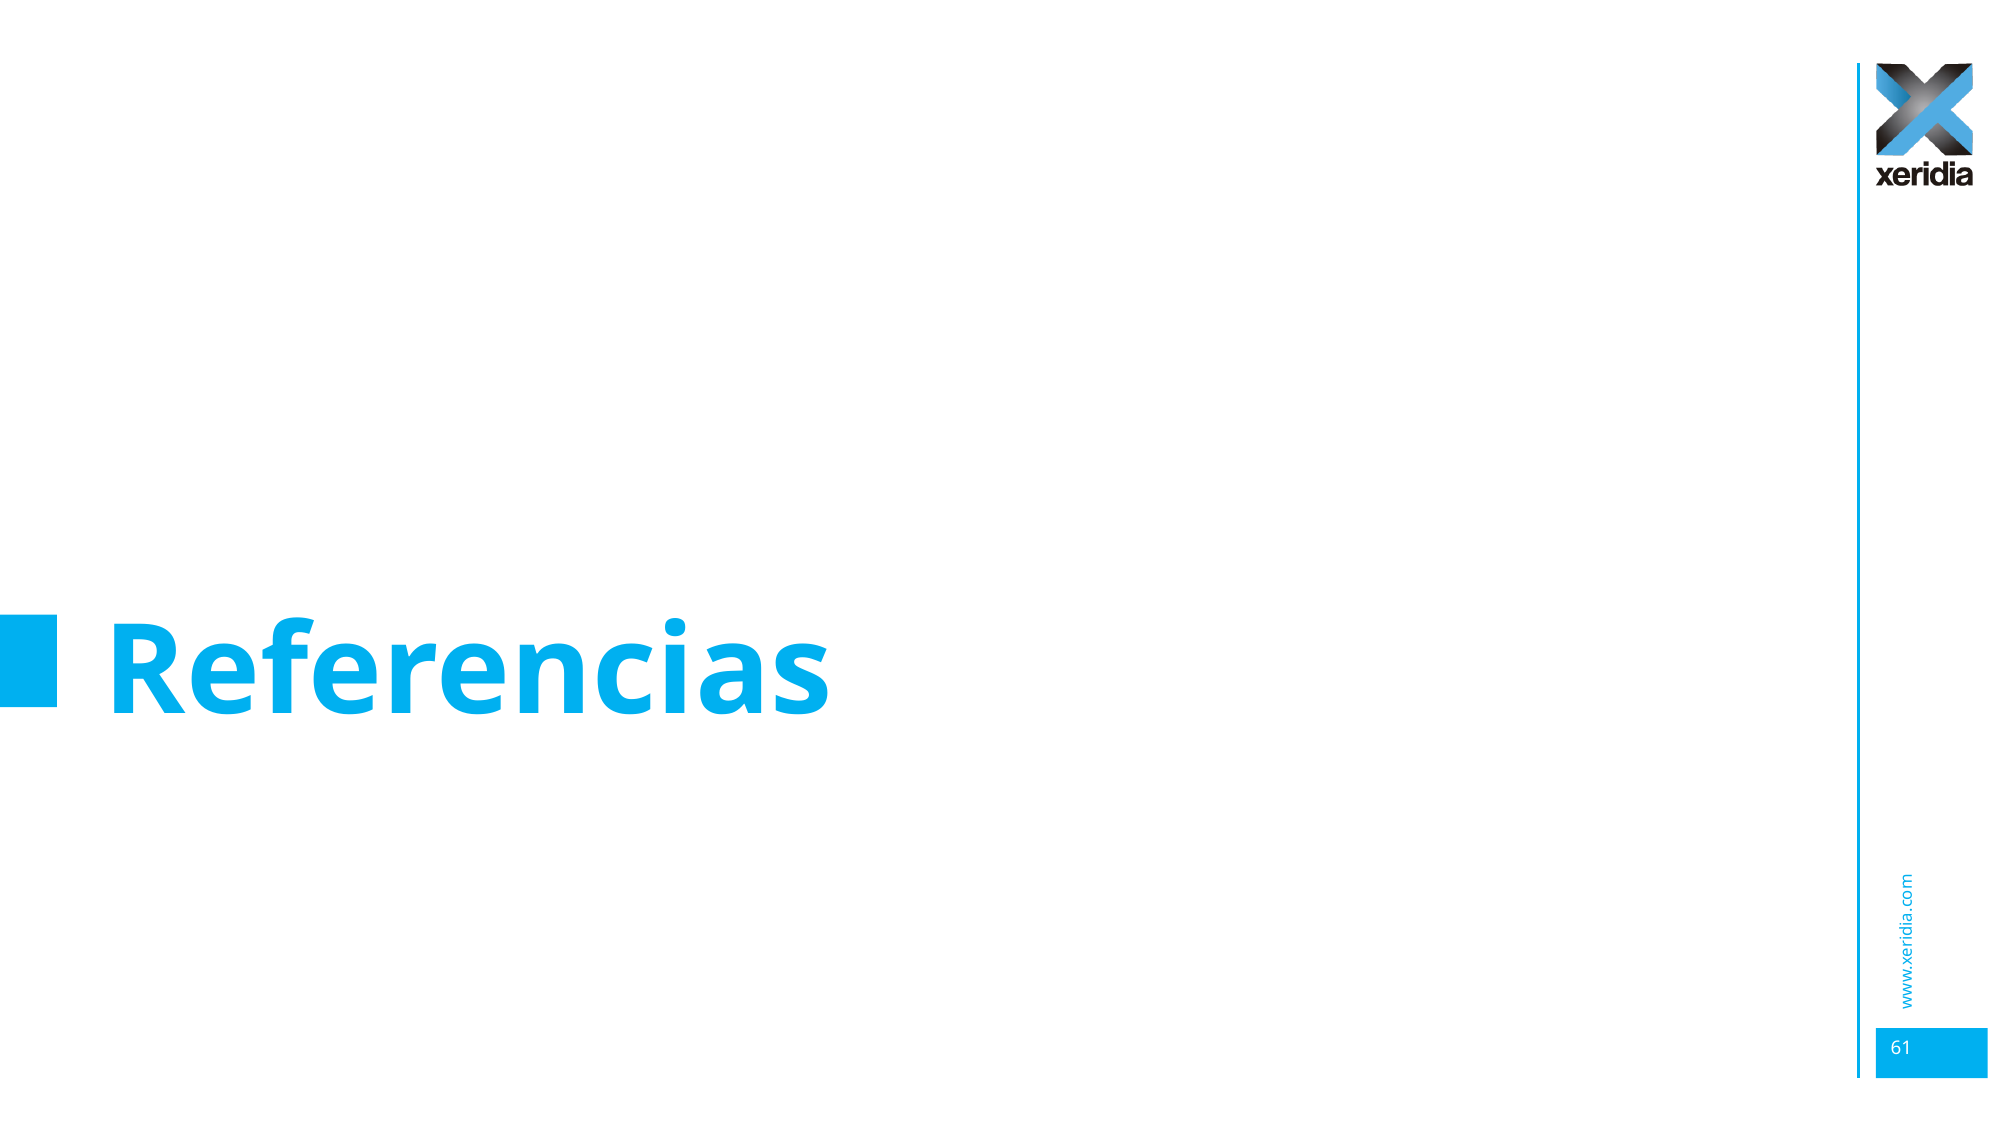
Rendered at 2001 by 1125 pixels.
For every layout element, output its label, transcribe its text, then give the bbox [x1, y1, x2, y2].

picture [1875, 63, 1973, 186]
title Referencias [88, 280, 1569, 749]
